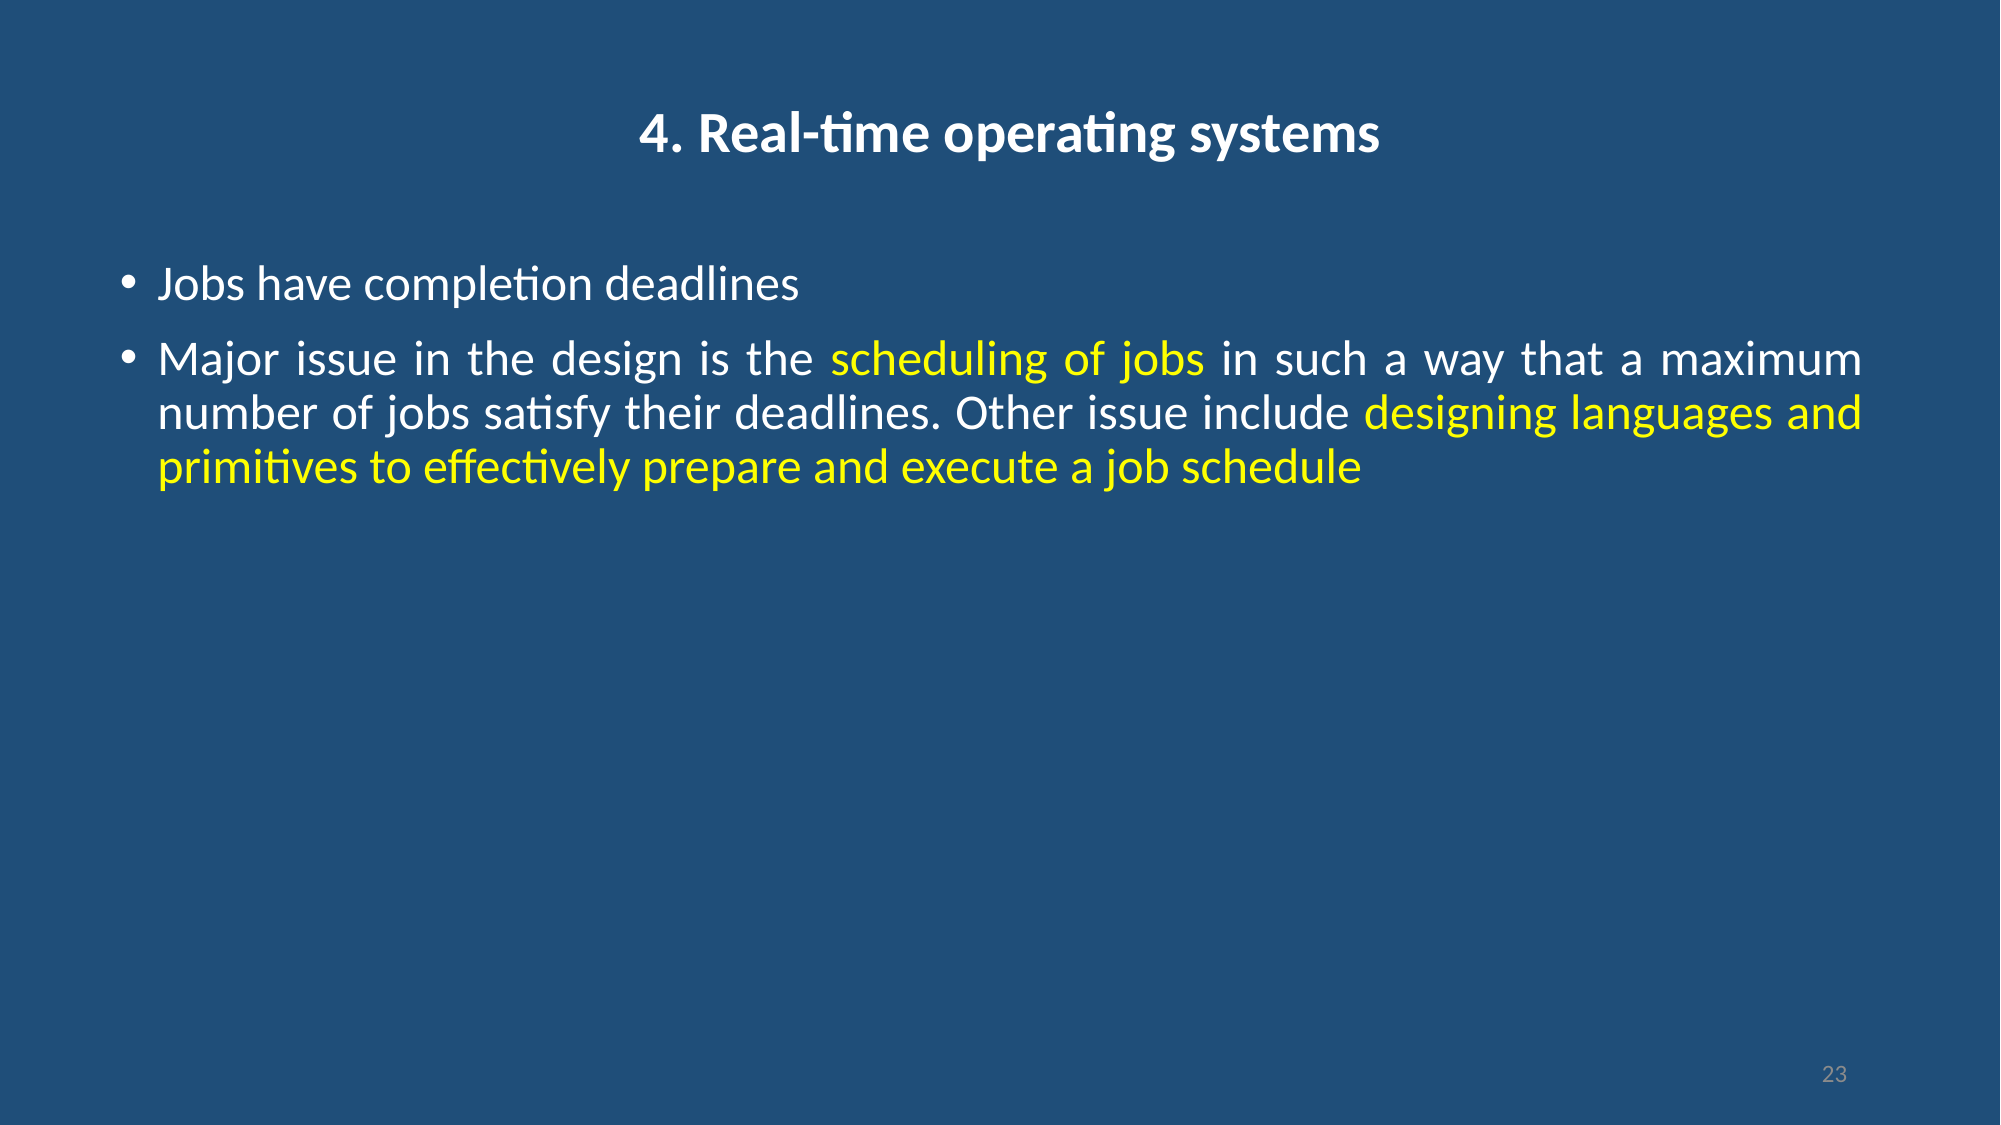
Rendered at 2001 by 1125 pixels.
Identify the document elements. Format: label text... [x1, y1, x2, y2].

title 4. Real-time operating systems [148, 99, 1873, 167]
slide_number 23 [1412, 1042, 1863, 1103]
list Jobs have completion deadlines Major issue in the design is the scheduling of jobs in such a way that a maximum number of jobs satisfy their deadlines. Other issue include designing languages and primitives to effectively prepare and execute a job schedule [104, 249, 1879, 1125]
